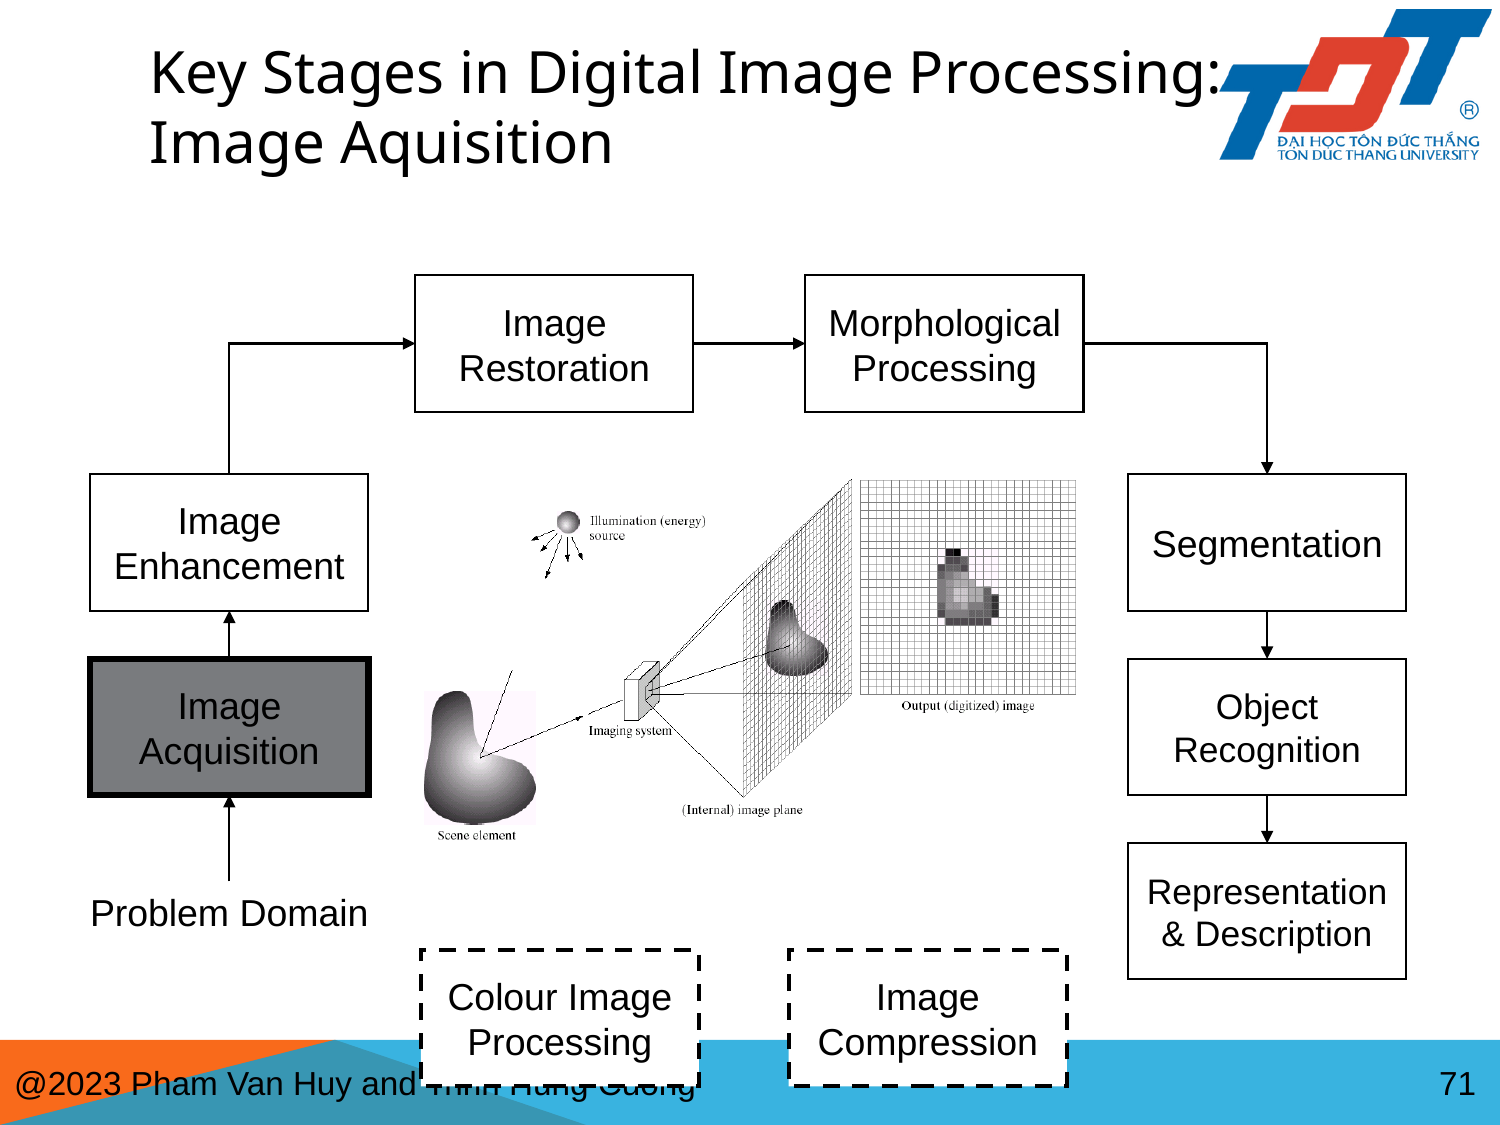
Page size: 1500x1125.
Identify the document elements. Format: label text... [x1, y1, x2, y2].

text_box Representation & Description [1128, 843, 1407, 980]
text_box Morphological Processing [805, 275, 1084, 412]
text_box Image Compression [788, 950, 1067, 1087]
text_box Image Enhancement [90, 474, 369, 611]
title Key Stages in Digital Image Processing: Image Aquisition [134, 59, 1369, 150]
text_box Problem Domain [75, 881, 384, 941]
picture [418, 474, 1083, 848]
text_box Object Recognition [1128, 658, 1407, 795]
picture [1219, 9, 1492, 160]
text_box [256, 315, 388, 503]
text_box Image Restoration [415, 275, 694, 412]
text_box Colour Image Processing [420, 950, 699, 1087]
text_box Image Acquisition [90, 658, 369, 795]
text_box Segmentation [1128, 474, 1407, 611]
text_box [1083, 343, 1268, 475]
